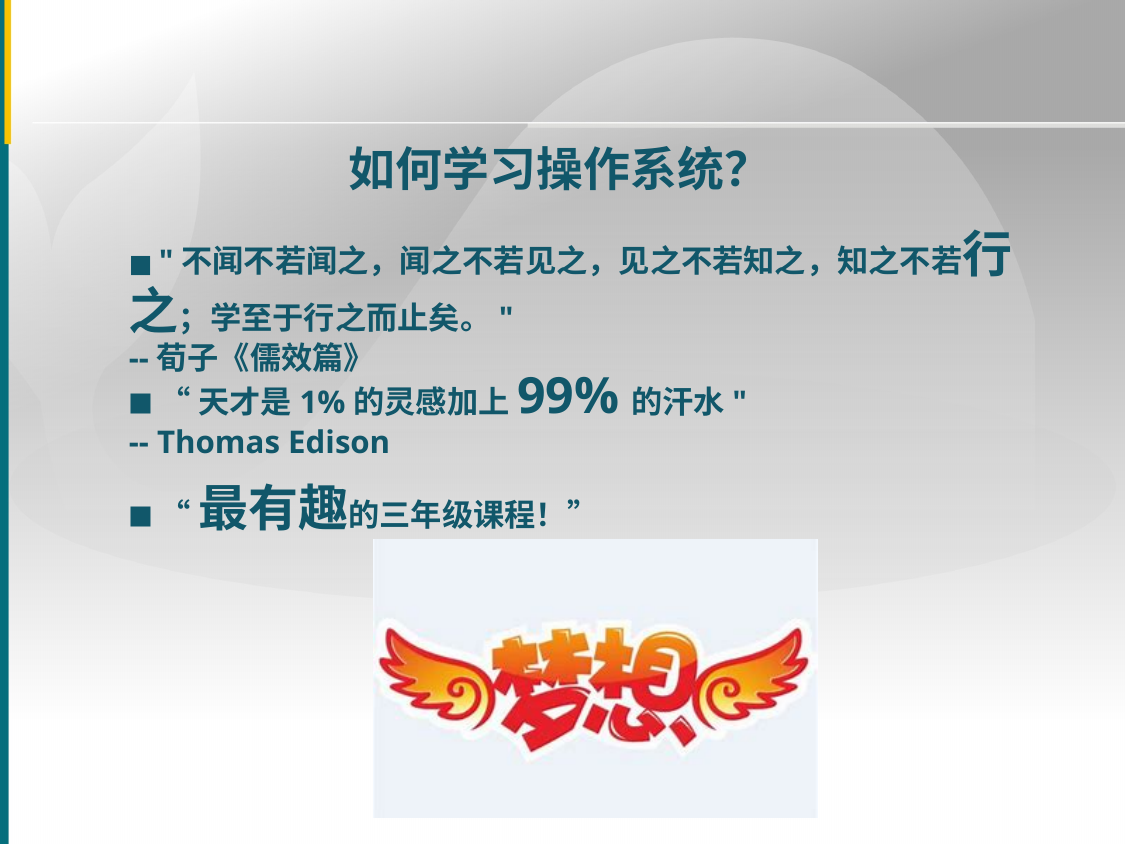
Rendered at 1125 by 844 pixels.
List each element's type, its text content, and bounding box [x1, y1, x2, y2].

text_box 如何学习操作系统？ [333, 131, 818, 203]
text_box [114, 219, 1064, 545]
picture [0, 0, 1125, 844]
